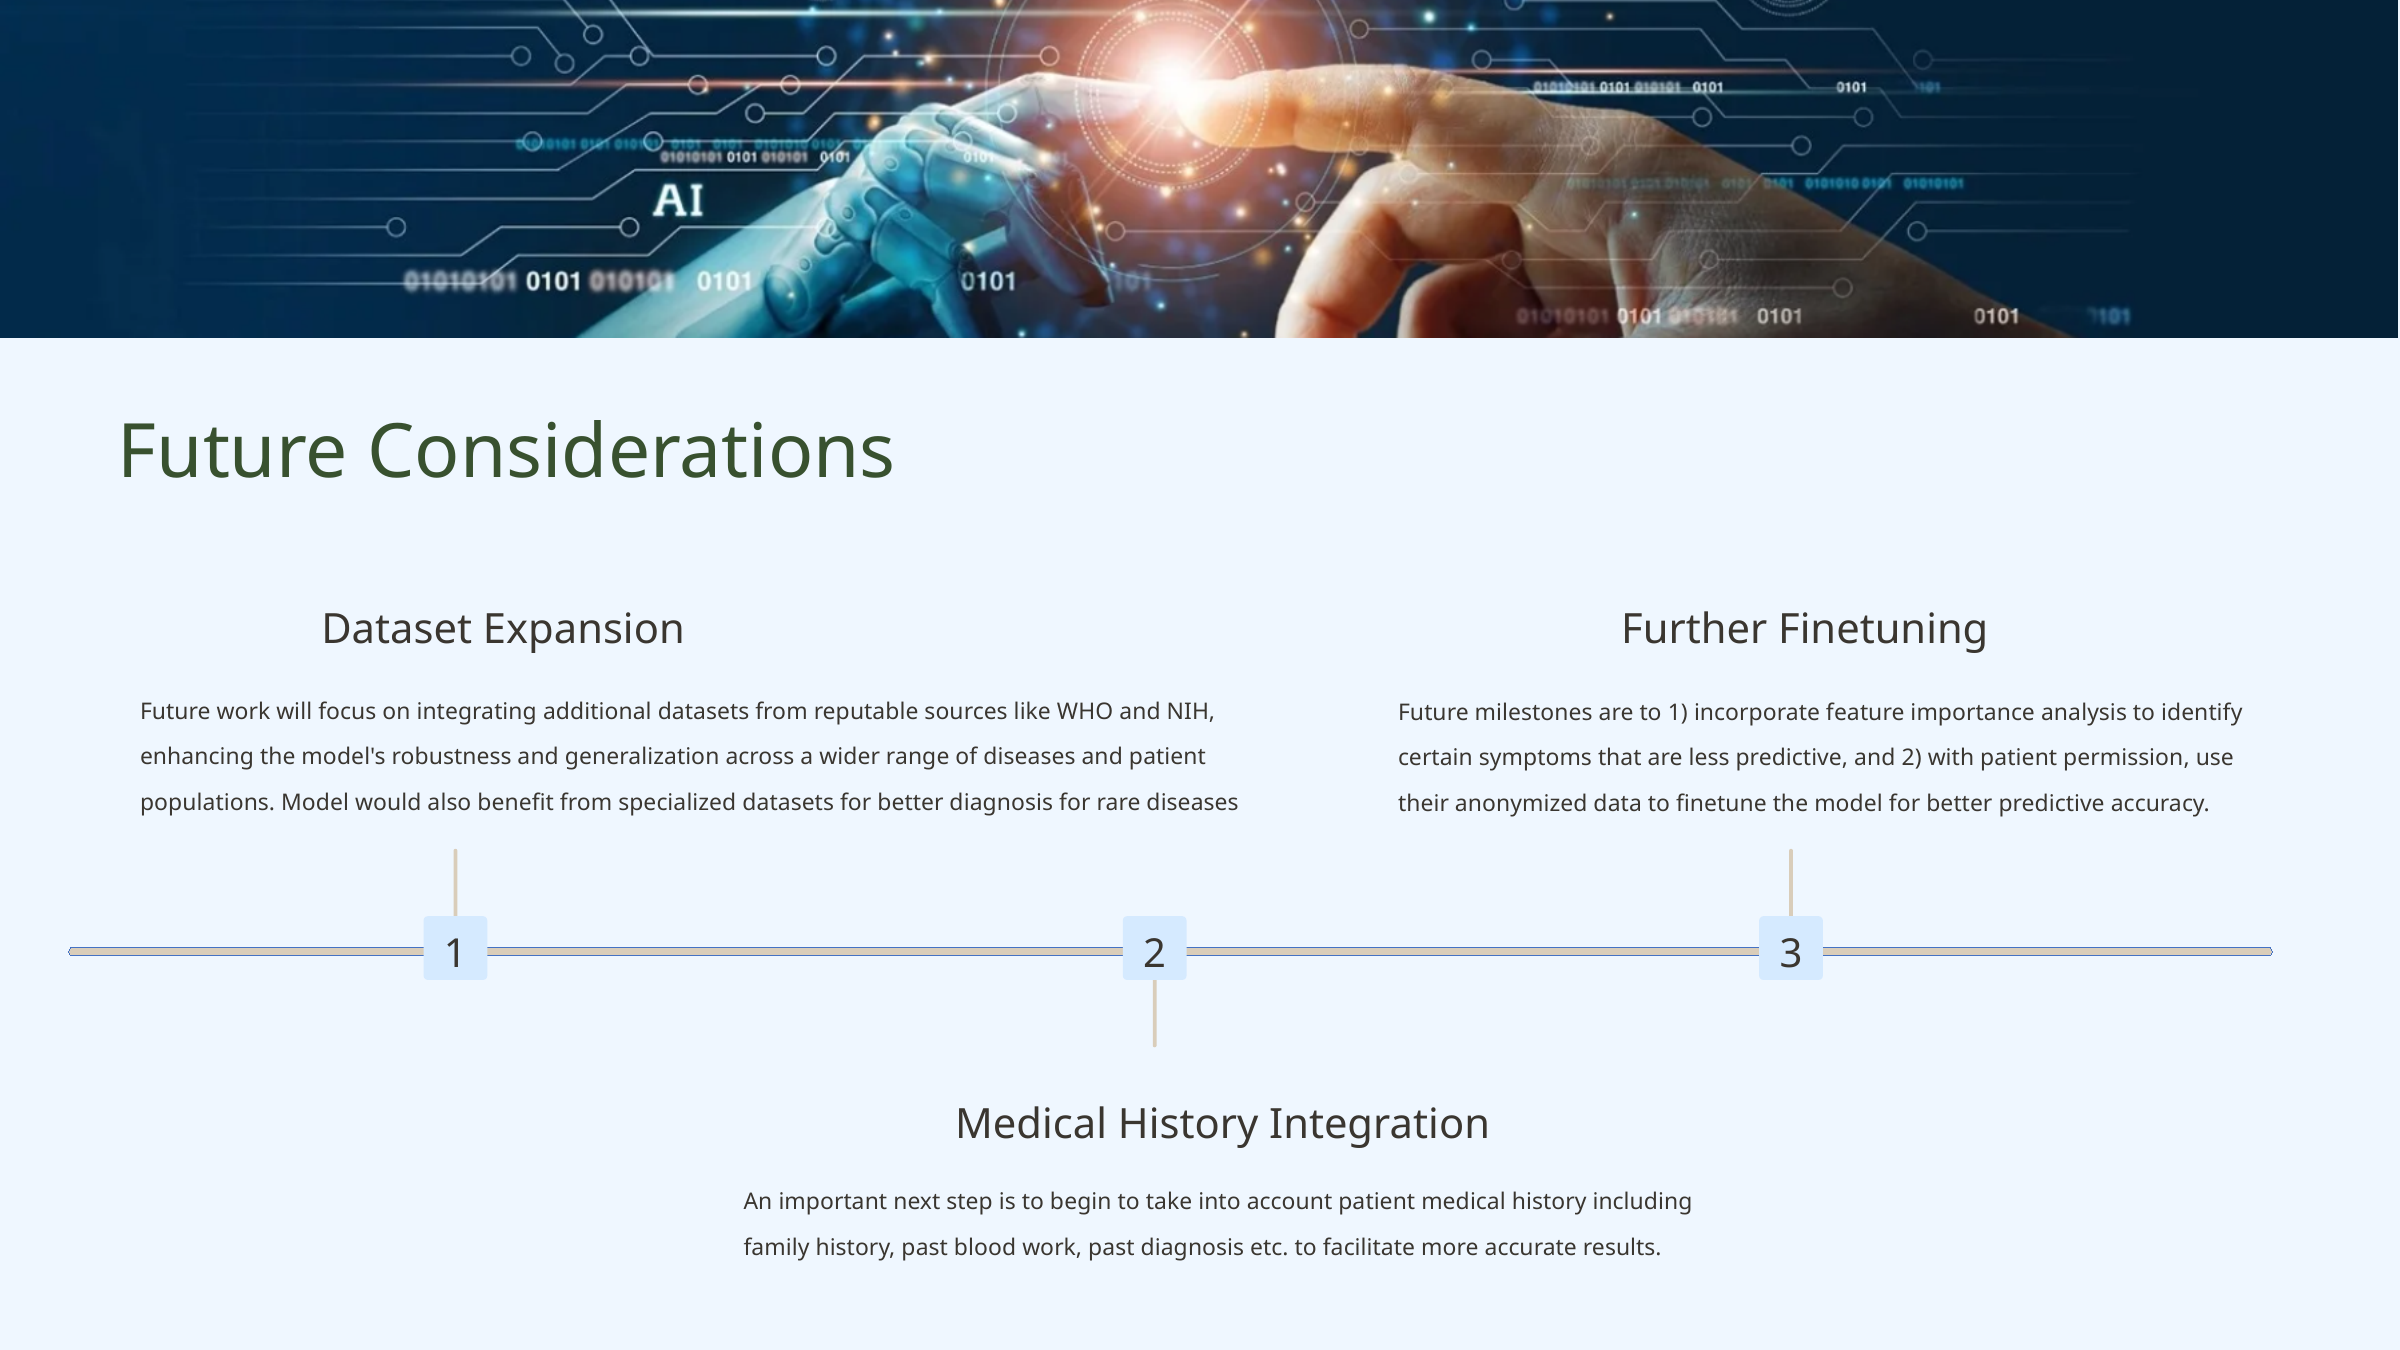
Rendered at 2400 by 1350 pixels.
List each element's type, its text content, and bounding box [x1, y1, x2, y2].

text_box Dataset Expansion [336, 602, 670, 645]
text_box [0, 0, 2400, 1350]
text_box [488, 947, 1122, 956]
text_box Further Finetuning [1606, 602, 2046, 645]
text_box [1043, 672, 1834, 837]
text_box [1759, 916, 1823, 980]
text_box [1187, 947, 1759, 956]
text_box 2 [1143, 928, 1166, 969]
text_box [68, 947, 423, 956]
text_box [1791, 928, 1813, 969]
text_box Medical History Integration [940, 1097, 1385, 1140]
text_box [1152, 980, 1157, 1048]
text_box [453, 848, 458, 916]
text_box 3 [1779, 928, 1791, 969]
text_box [423, 916, 488, 980]
text_box Future work will focus on integrating additional datasets from reputable sources like WHO and NIH, enhancing the model's robustness and generalization across a wider range of diseases and patient populations. Model would also benefit from specialized datasets for better diagnosis for rare diseases [125, 671, 1290, 847]
text_box Future milestones are to 1) incorporate feature importance analysis to identify certain symptoms that are less predictive, and 2) with patient permission, use their anonymized data to finetune the model for better predictive accuracy. [1383, 672, 2273, 809]
text_box [1789, 848, 1793, 916]
text_box An important next step is to begin to take into account patient medical history including family history, past blood work, past diagnosis etc. to facilitate more accurate results. [728, 1161, 1742, 1281]
text_box 1 [448, 928, 463, 969]
text_box Future Considerations [103, 401, 796, 485]
picture [0, 0, 2398, 338]
text_box [1823, 947, 2273, 956]
text_box [1122, 916, 1187, 980]
